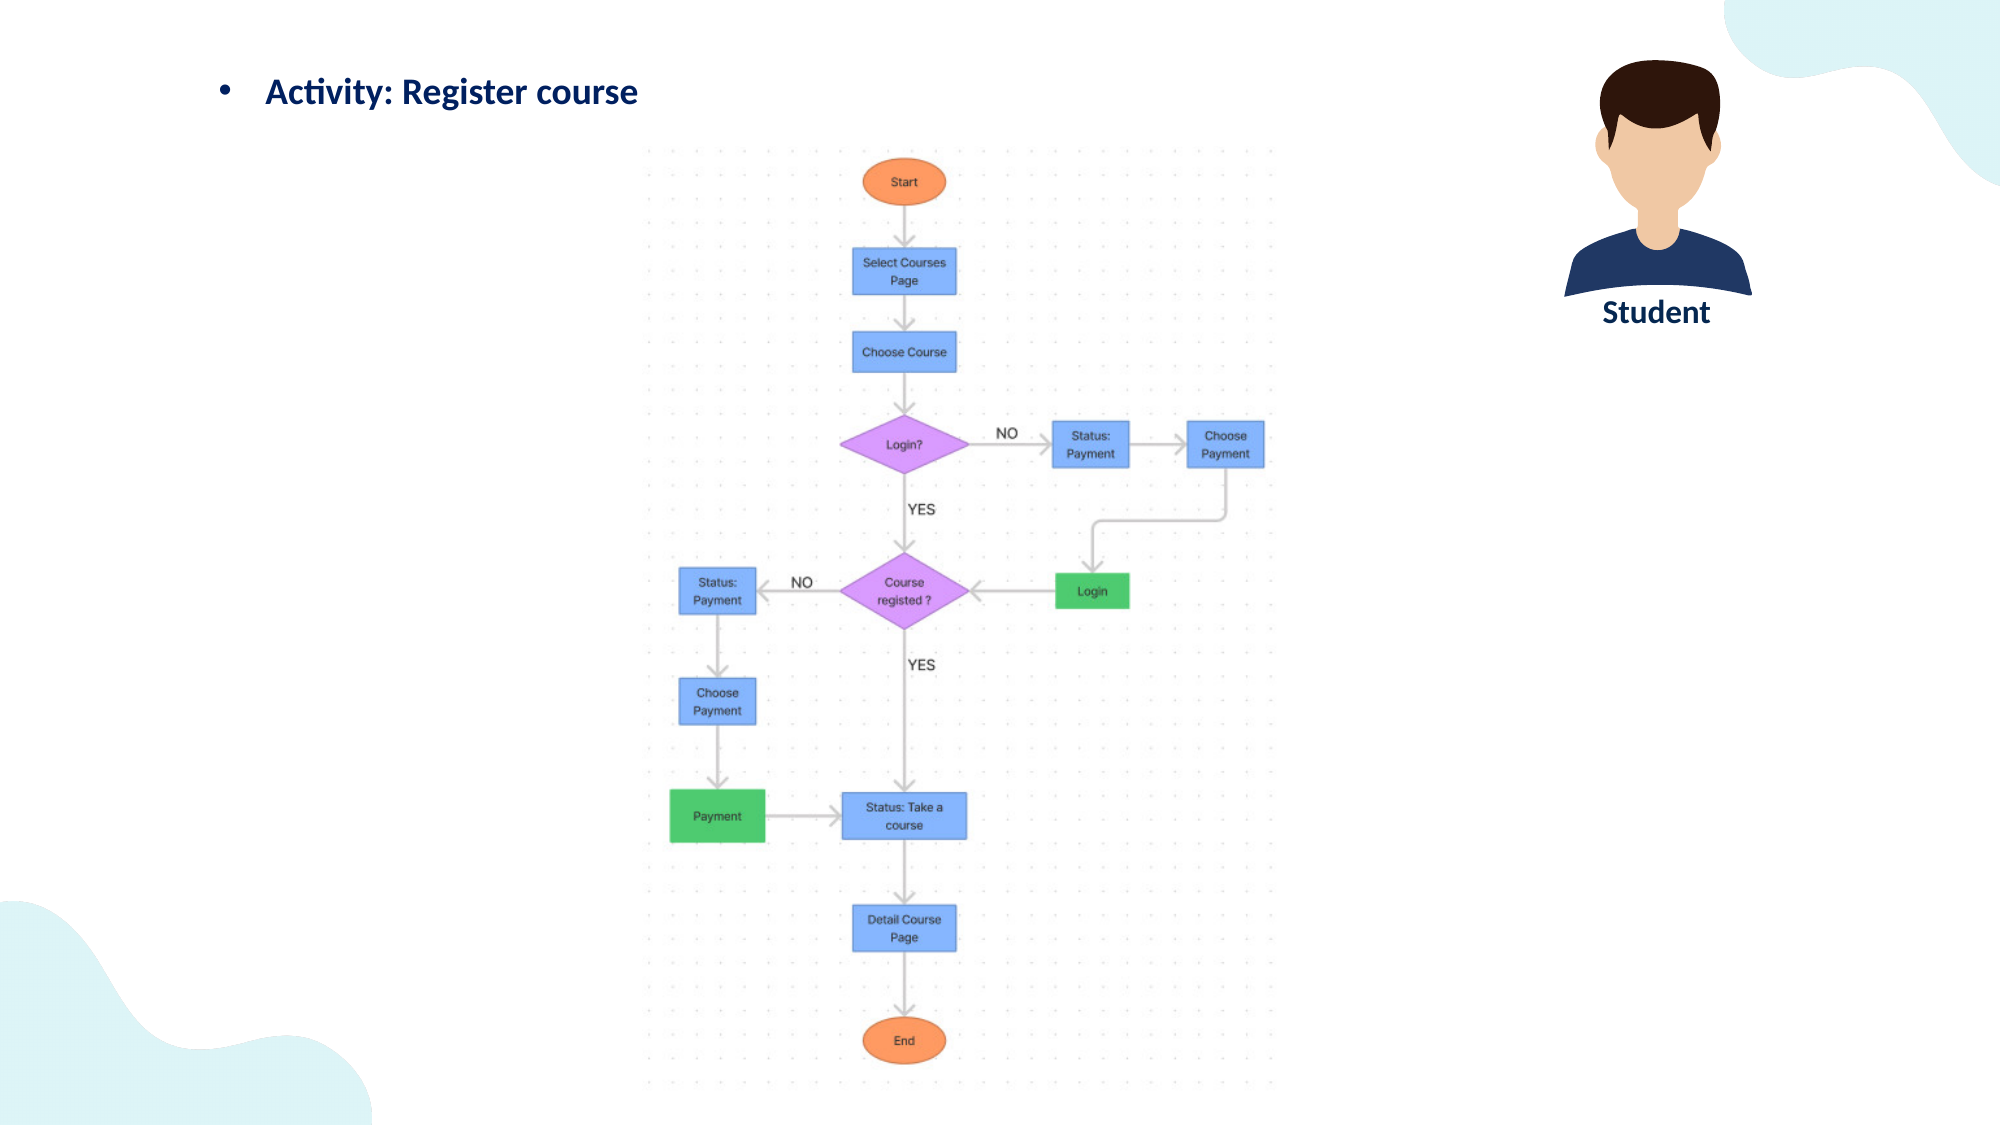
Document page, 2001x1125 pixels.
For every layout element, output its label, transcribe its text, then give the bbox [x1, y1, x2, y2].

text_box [1513, 87, 1775, 310]
picture [0, 901, 372, 1125]
text_box Activity: Register course [203, 59, 1317, 119]
text_box Student [1587, 310, 1734, 338]
picture [642, 146, 1284, 1101]
picture [1724, 0, 2000, 186]
